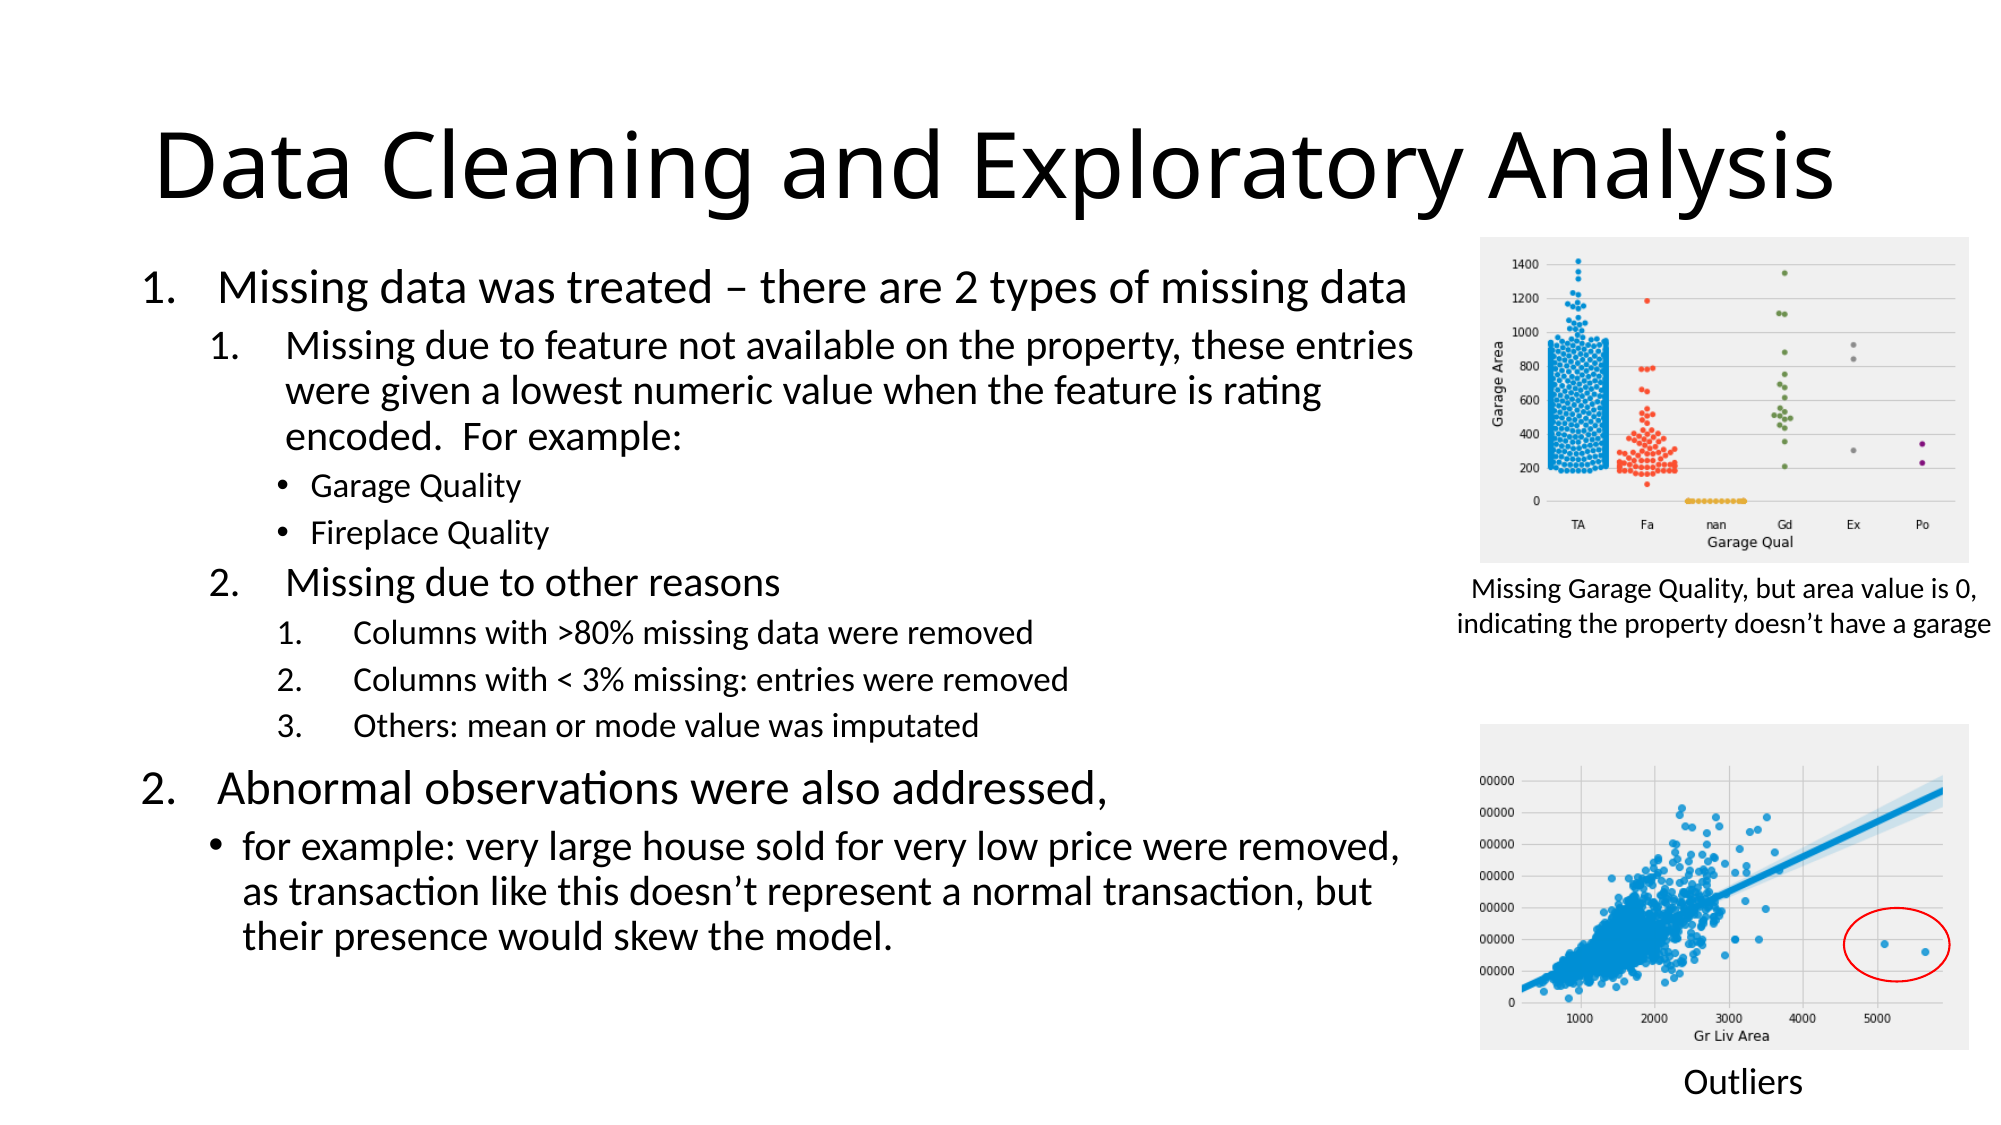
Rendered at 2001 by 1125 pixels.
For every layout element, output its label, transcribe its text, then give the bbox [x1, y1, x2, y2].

picture [1480, 724, 1969, 1050]
text_box Missing Garage Quality, but area value is 0, indicating the property doesn’t have a garage [1434, 562, 2000, 648]
title Data Cleaning and Exploratory Analysis [137, 59, 1863, 278]
list Missing data was treated – there are 2 types of missing data Missing due to feature not available on the property, these entries were given a lowest numeric value when the feature is rating encoded. For example: Garage Quality Fireplace Quality Missing due to other reasons Columns with >80% missing data were removed Columns with < 3% missing: entries were removed Others: mean or mode value was imputated Abnormal observations were also addressed, for example: very large house sold for very low price were removed, as transaction like this doesn’t represent a normal transaction, but their presence would skew the model. [125, 254, 1451, 969]
picture [1480, 237, 1969, 563]
text_box Outliers [1668, 1050, 1819, 1110]
